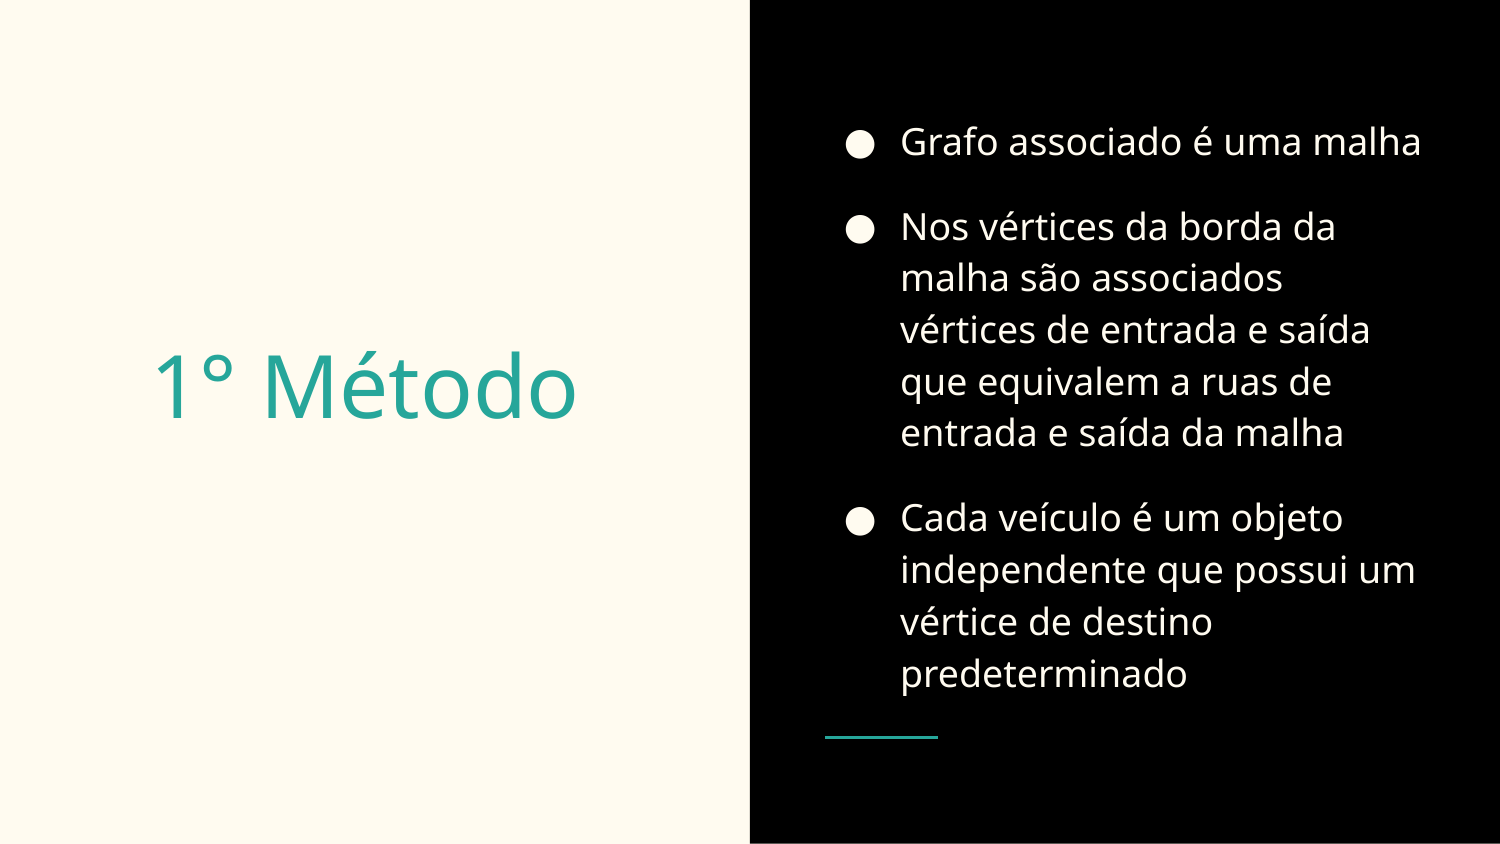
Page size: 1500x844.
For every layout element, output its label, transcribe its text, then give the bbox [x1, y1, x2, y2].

list Grafo associado é uma malha Nos vértices da borda da malha são associados vértices de entrada e saída que equivalem a ruas de entrada e saída da malha Cada veículo é um objeto independente que possui um vértice de destino predeterminado [810, 80, 1440, 725]
title 1° Método [33, 275, 697, 451]
